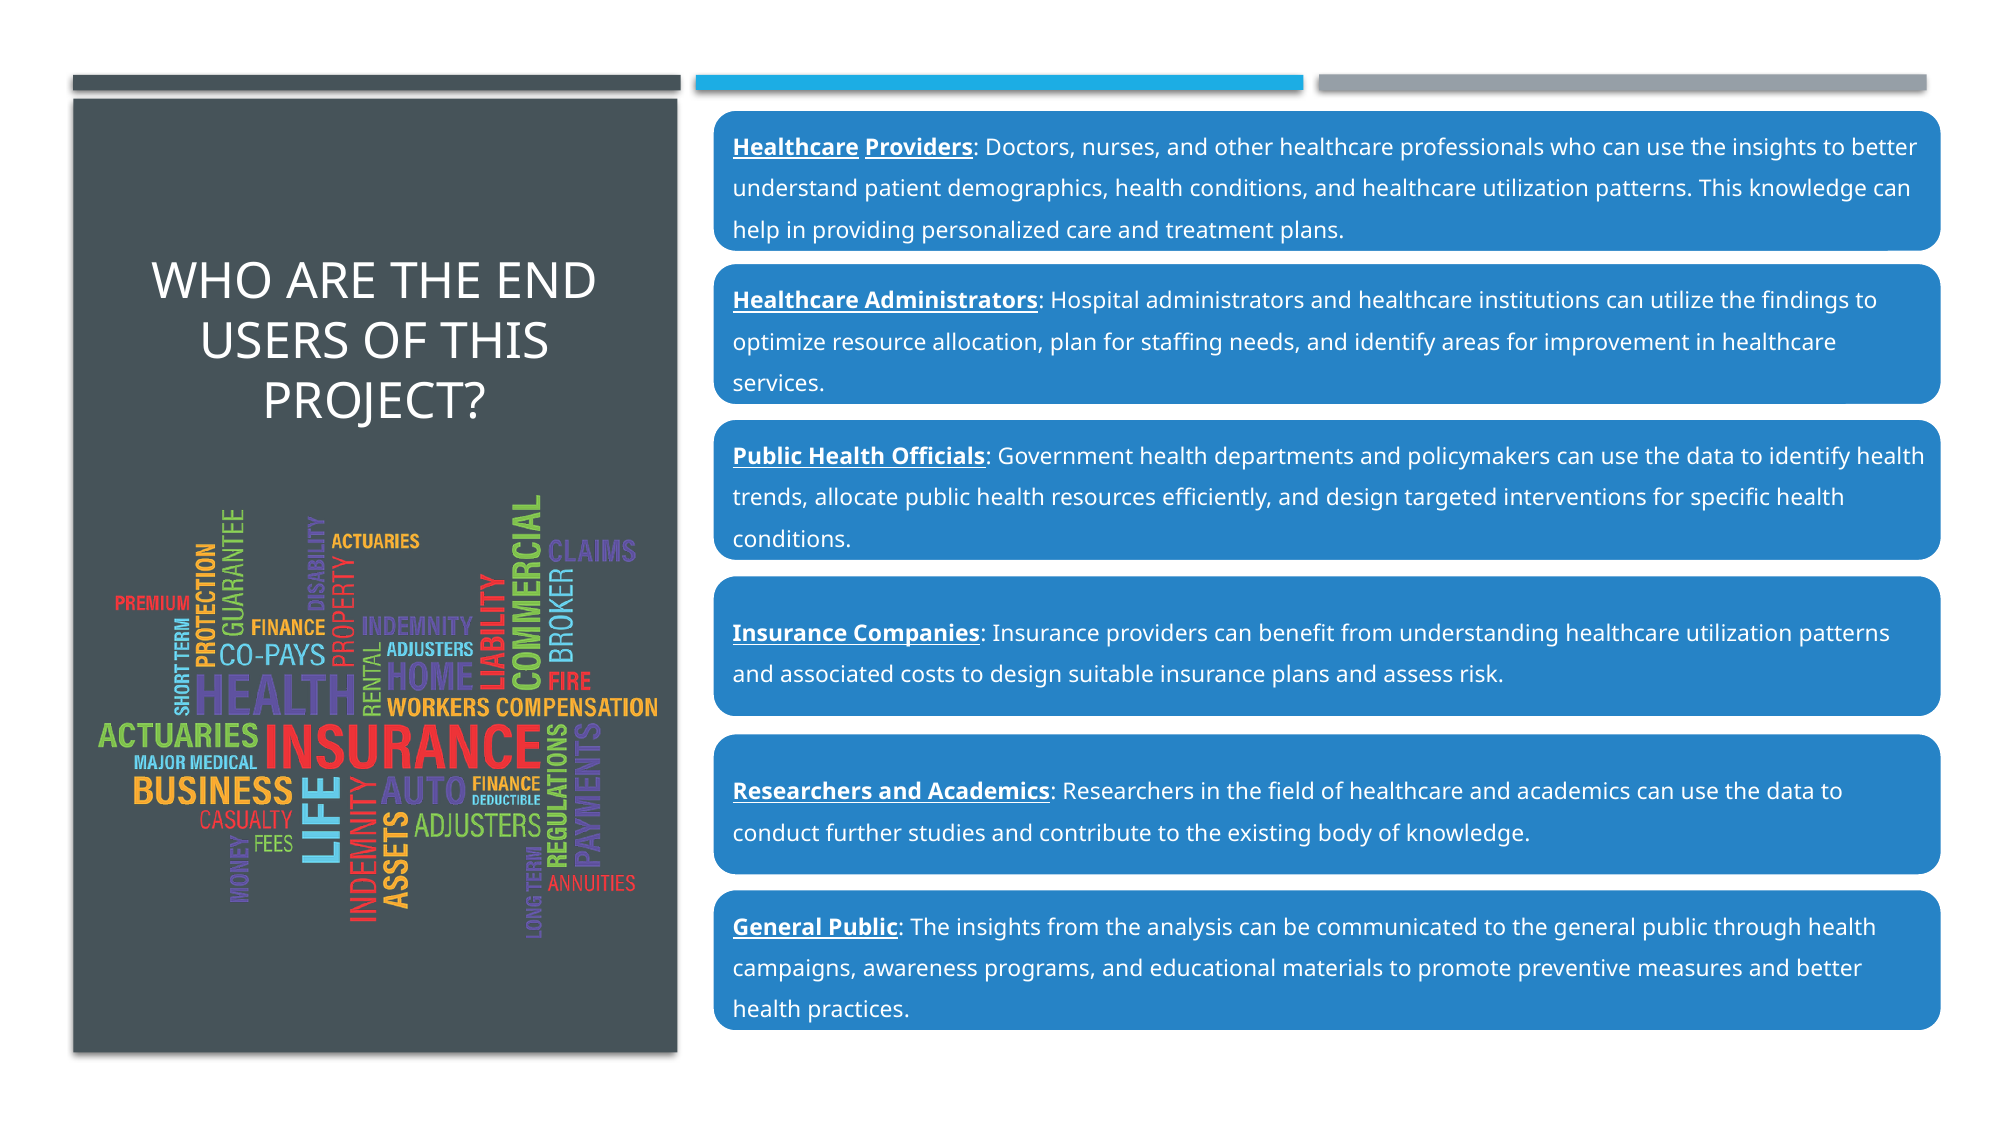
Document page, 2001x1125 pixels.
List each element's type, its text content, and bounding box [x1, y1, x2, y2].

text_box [711, 96, 1943, 1051]
title WHO ARE THE END USERS of this project? [125, 153, 624, 436]
picture [98, 495, 658, 938]
